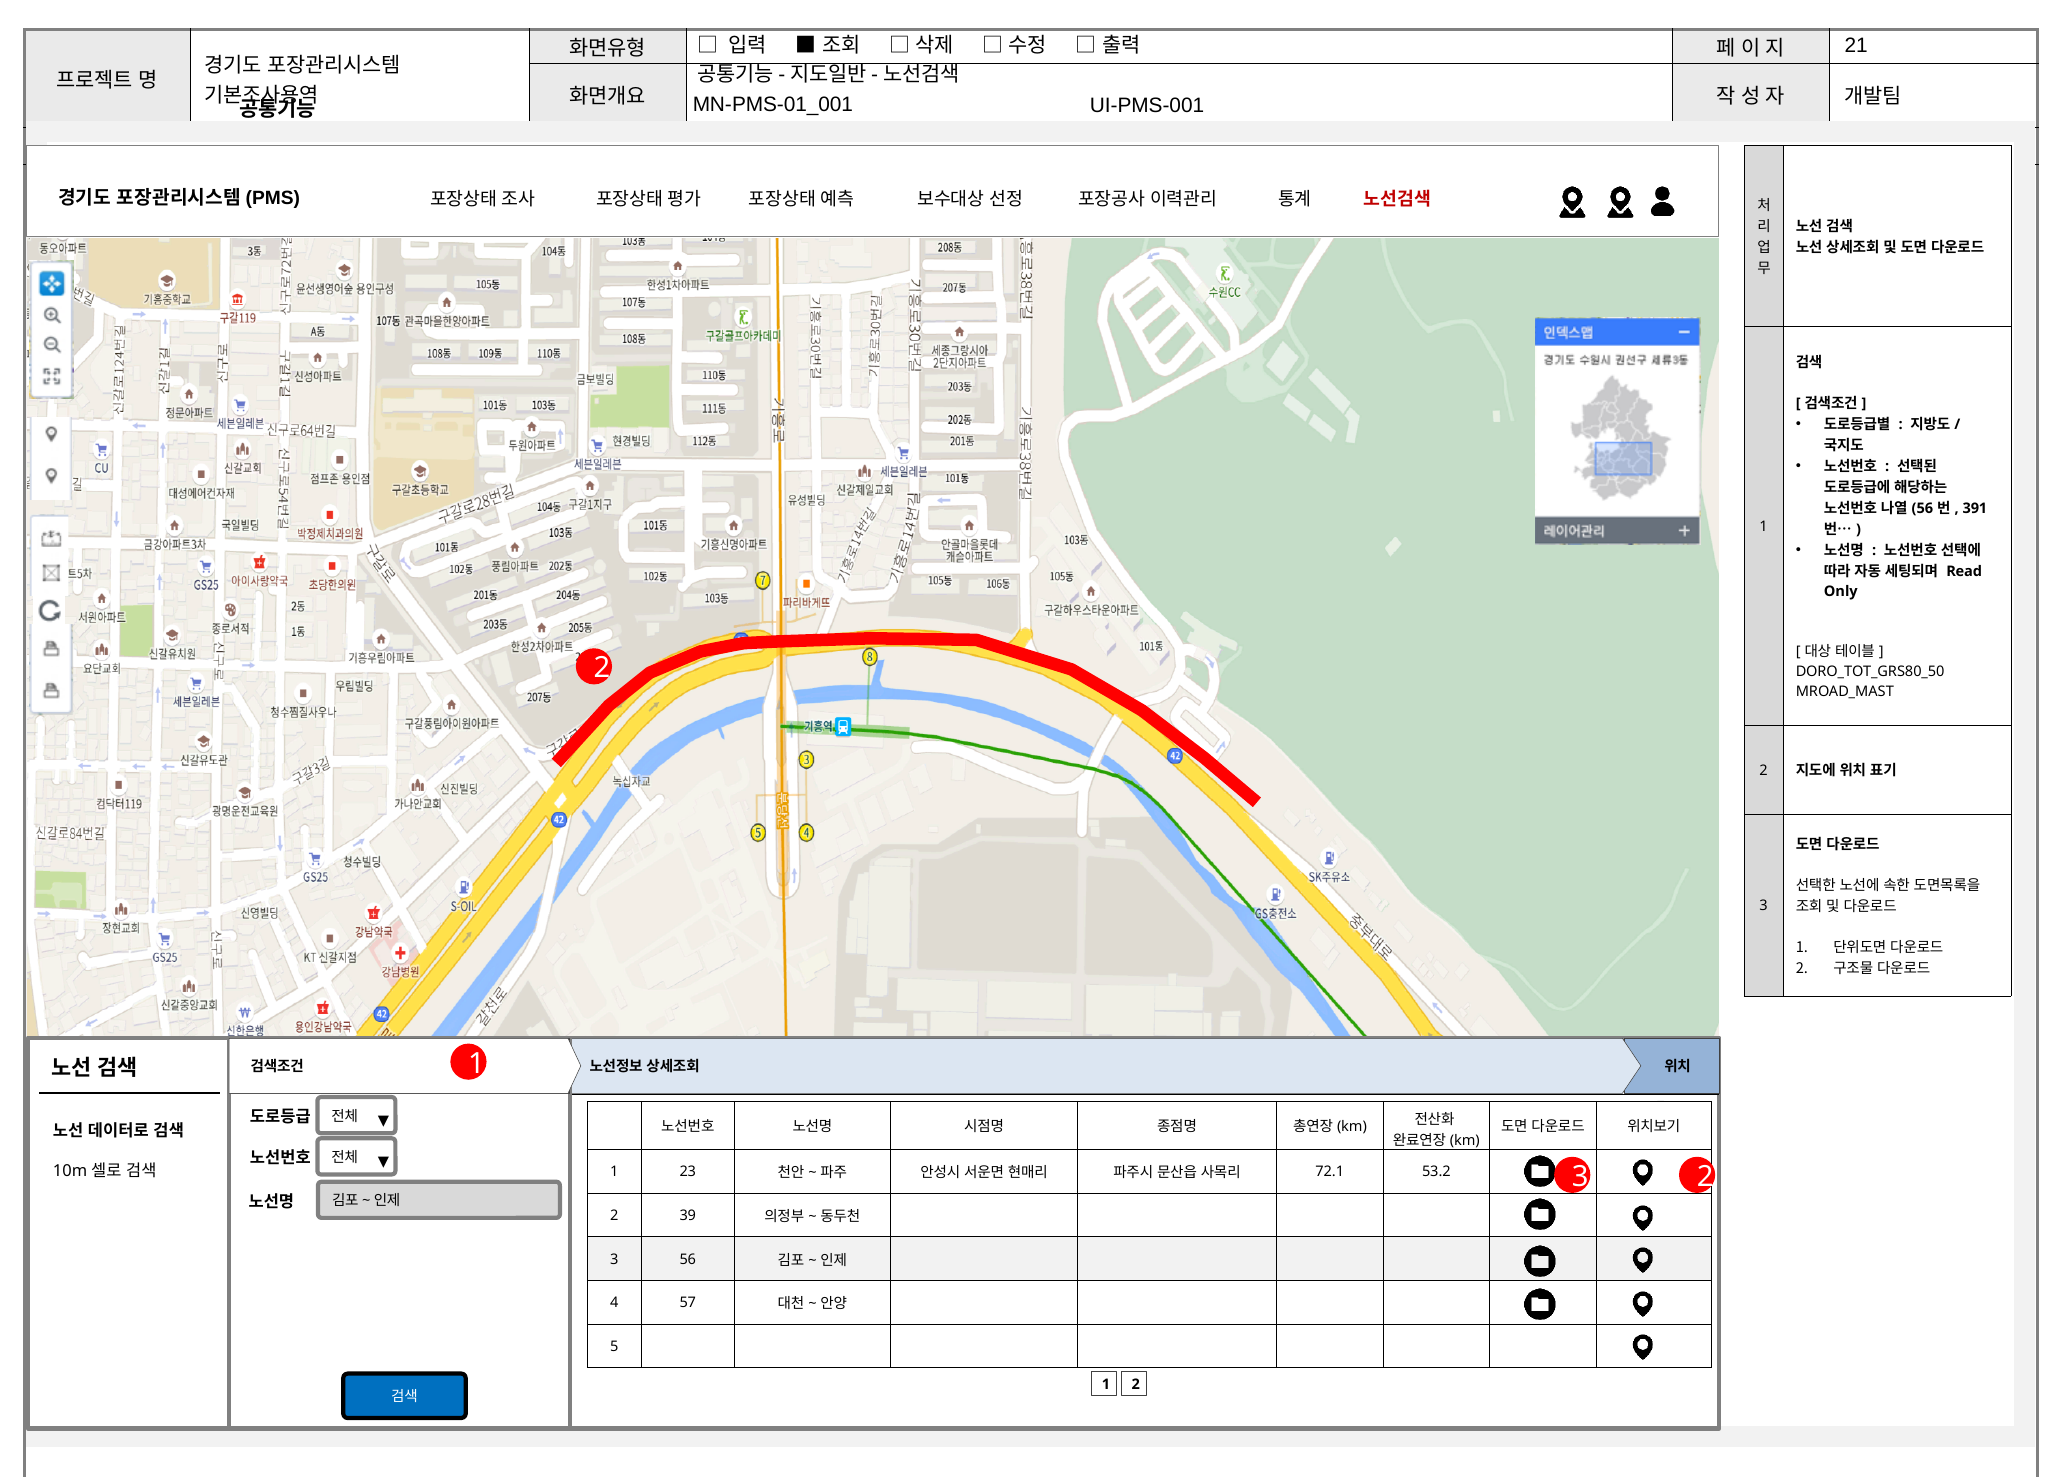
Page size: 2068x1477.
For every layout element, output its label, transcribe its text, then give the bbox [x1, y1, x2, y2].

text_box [232, 1096, 396, 1134]
text_box 보수대상 선정 [876, 179, 1054, 217]
text_box 노선검색 [1301, 179, 1494, 217]
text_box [27, 417, 74, 715]
text_box 포장상태 예측 [717, 179, 876, 217]
text_box 경기도 포장관리시스템(PMS) [43, 166, 574, 216]
picture [26, 237, 1719, 1429]
table_cell 2 [1745, 726, 1783, 814]
table_cell 지도에 위치 표기 [1784, 726, 2011, 814]
table_cell 3 [1745, 815, 1783, 996]
table_header 노선 검색 노선 상세조회 및 도면 다운로드 [1784, 146, 2011, 326]
table_cell 1 [1745, 327, 1783, 725]
text_box 공통기능 [25, 88, 530, 129]
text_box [231, 1181, 561, 1219]
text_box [1524, 1245, 1556, 1320]
table_cell 검색 [검색조건] 도로등급별 : 지방도/국지도 노선번호 : 선택된 도로등급에 해당하는 노선번호 나열(56번, 391번…) 노선명 : 노선번호 선택에 따라 자동 세팅되며 Read Only [대상 테이블] DORO_TOT_GRS80_50 MROAD_MAST [1784, 327, 2011, 725]
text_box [685, 29, 1674, 118]
table_cell 도면 다운로드 선택한 노선에 속한 도면목록을 조회 및 다운로드 단위도면 다운로드 구조물 다운로드 [1784, 815, 2011, 996]
text_box 포장공사 이력관리 [1054, 179, 1241, 217]
picture [1604, 186, 1637, 218]
text_box 통계 [1241, 179, 1301, 217]
picture [1639, 179, 1685, 225]
text_box 포장상태 평가 [554, 179, 717, 217]
picture [1556, 186, 1588, 218]
text_box [24, 143, 1720, 238]
text_box 2 [1601, 184, 1687, 231]
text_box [232, 1138, 396, 1176]
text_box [1524, 1155, 1556, 1231]
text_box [1627, 1157, 1658, 1363]
table_header 처리업무 [1745, 146, 1783, 326]
